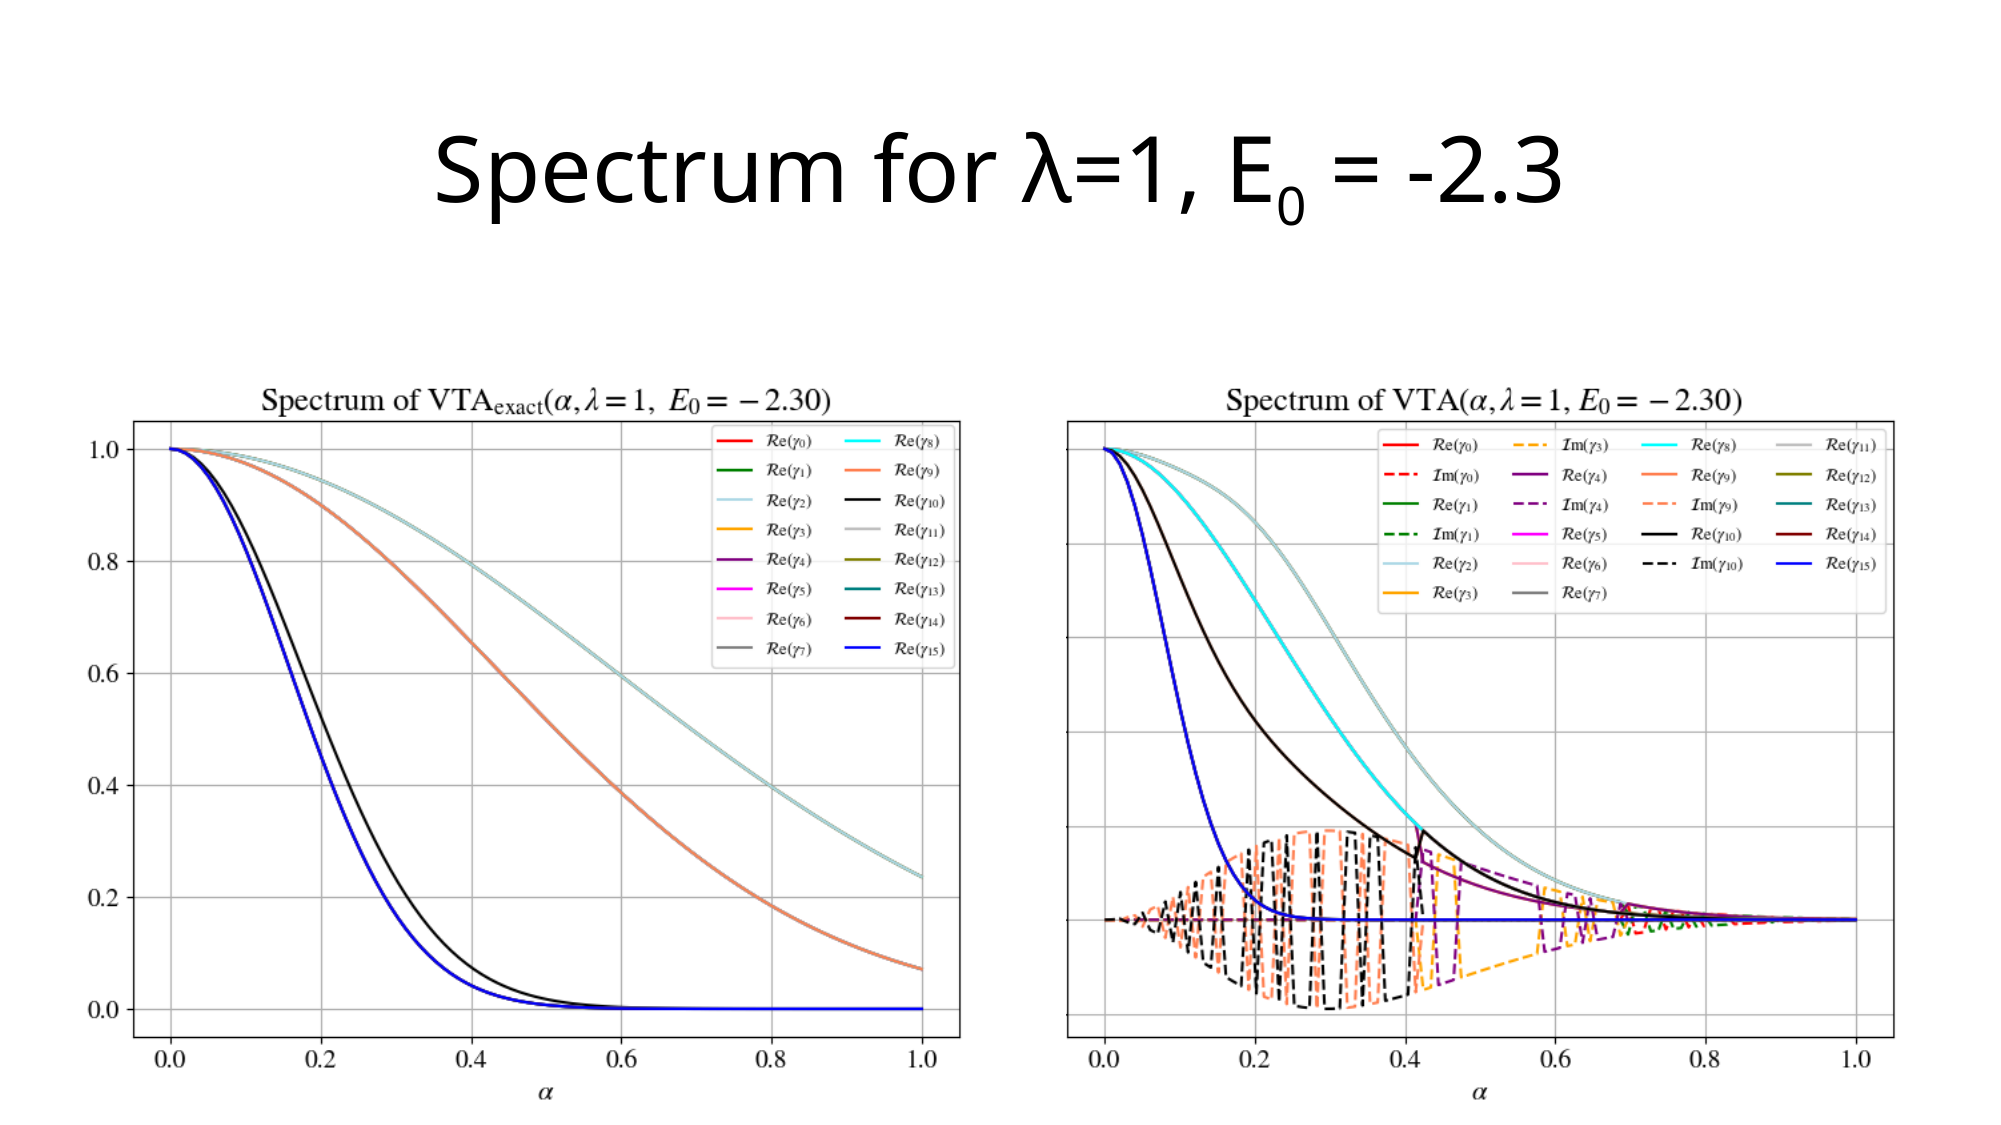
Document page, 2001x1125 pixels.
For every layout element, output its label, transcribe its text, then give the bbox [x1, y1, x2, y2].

picture [0, 325, 1066, 1125]
title Spectrum for λ=1, E0 = -2.3 [137, 59, 1863, 278]
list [1066, 325, 2000, 1125]
